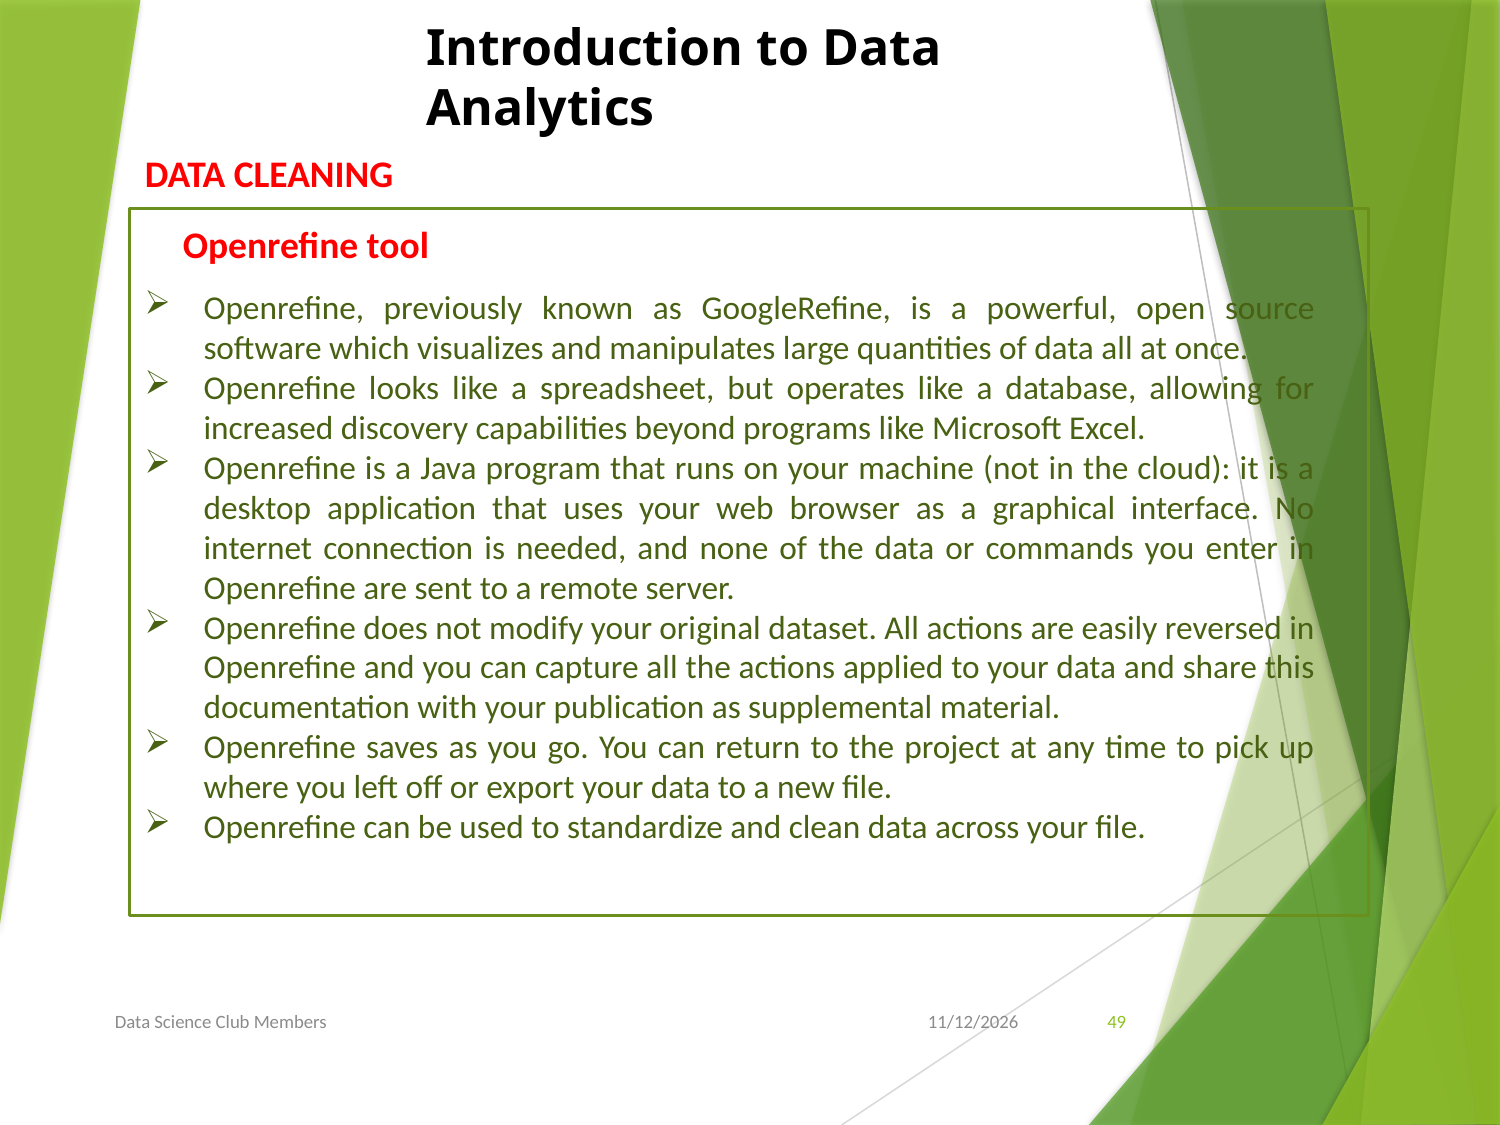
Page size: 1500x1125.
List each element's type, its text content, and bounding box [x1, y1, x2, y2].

text_box [128, 207, 1370, 917]
slide_number 49 [1057, 991, 1142, 1051]
footer Data Science Club Members [99, 991, 859, 1051]
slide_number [886, 991, 1034, 1051]
title DATA CLEANING [129, 142, 1255, 199]
text_box Openrefine, previously known as GoogleRefine, is a powerful, open source software which visualizes and manipulates large quantities of data all at once. Openrefine looks like a spreadsheet, but operates like a database, allowing for increased discovery capabilities beyond programs like Microsoft Excel. Openrefine is a Java program that runs on your machine (not in the cloud): it is a desktop application that uses your web browser as a graphical interface. No internet connection is needed, and none of the data or commands you enter in Openrefine are sent to a remote server. Openrefine does not modify your original dataset. All actions are easily reversed in Openrefine and you can capture all the actions applied to your data and share this documentation with your publication as supplemental material. Openrefine saves as you go. You can return to the project at any time to pick up where you left off or export your data to a new file. Openrefine can be used to standardize and clean data across your file. [129, 279, 1331, 853]
